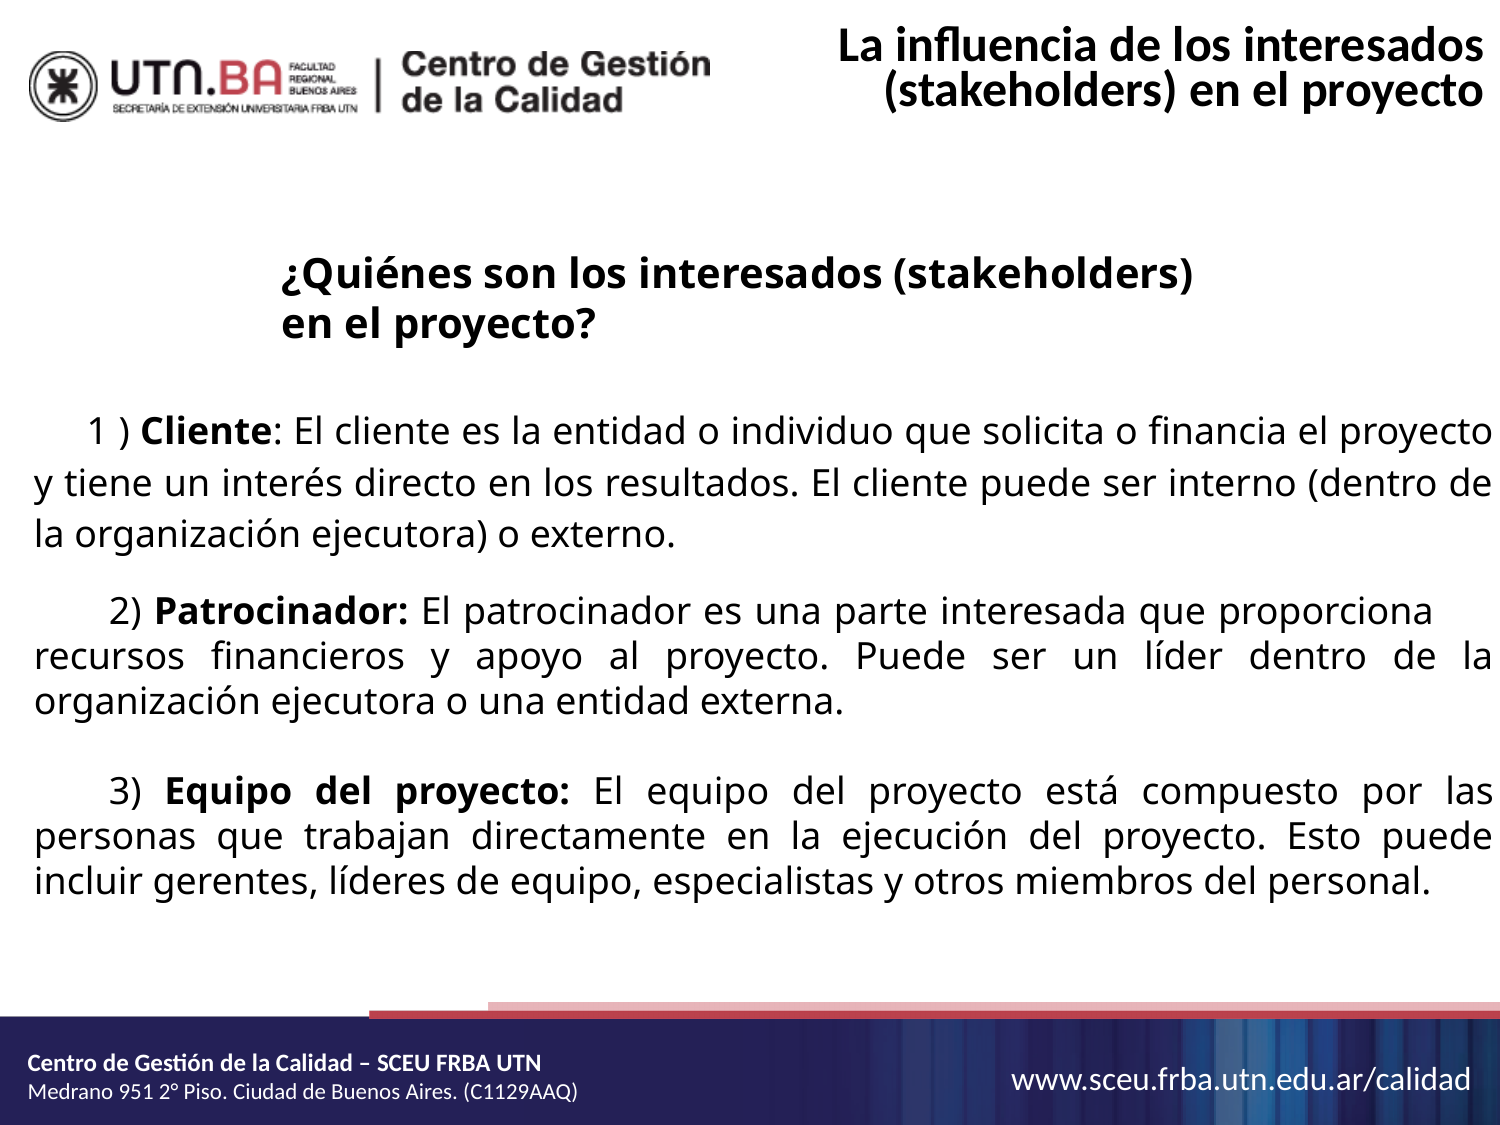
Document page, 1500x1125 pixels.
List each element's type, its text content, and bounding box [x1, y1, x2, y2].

text_box ¿Quiénes son los interesados (stakeholders) en el proyecto? [266, 231, 1262, 362]
picture [224, 1061, 229, 1069]
picture [106, 1061, 111, 1069]
picture [419, 1057, 426, 1068]
picture [501, 1057, 508, 1068]
text_box La influencia de los interesados (stakeholders) en el proyecto [735, 10, 1500, 131]
picture [317, 1061, 322, 1069]
text_box 1 ) Cliente: El cliente es la entidad o individuo que solicita o financia el proyecto y tiene un interés directo en los resultados. El cliente puede ser interno (dentro de la organización ejecutora) o externo. 2) Patrocinador: El patrocinador es una parte interesada que proporciona recursos financieros y apoyo al proyecto. Puede ser un líder dentro de la organización ejecutora o una entidad externa. 3) Equipo del proyecto: El equipo del proyecto está compuesto por las personas que trabajan directamente en la ejecución del proyecto. Esto puede incluir gerentes, líderes de equipo, especialistas y otros miembros del personal. [19, 385, 1500, 1057]
picture [29, 51, 710, 122]
picture [343, 1061, 348, 1069]
picture [0, 1012, 1500, 1125]
picture [531, 1057, 537, 1065]
